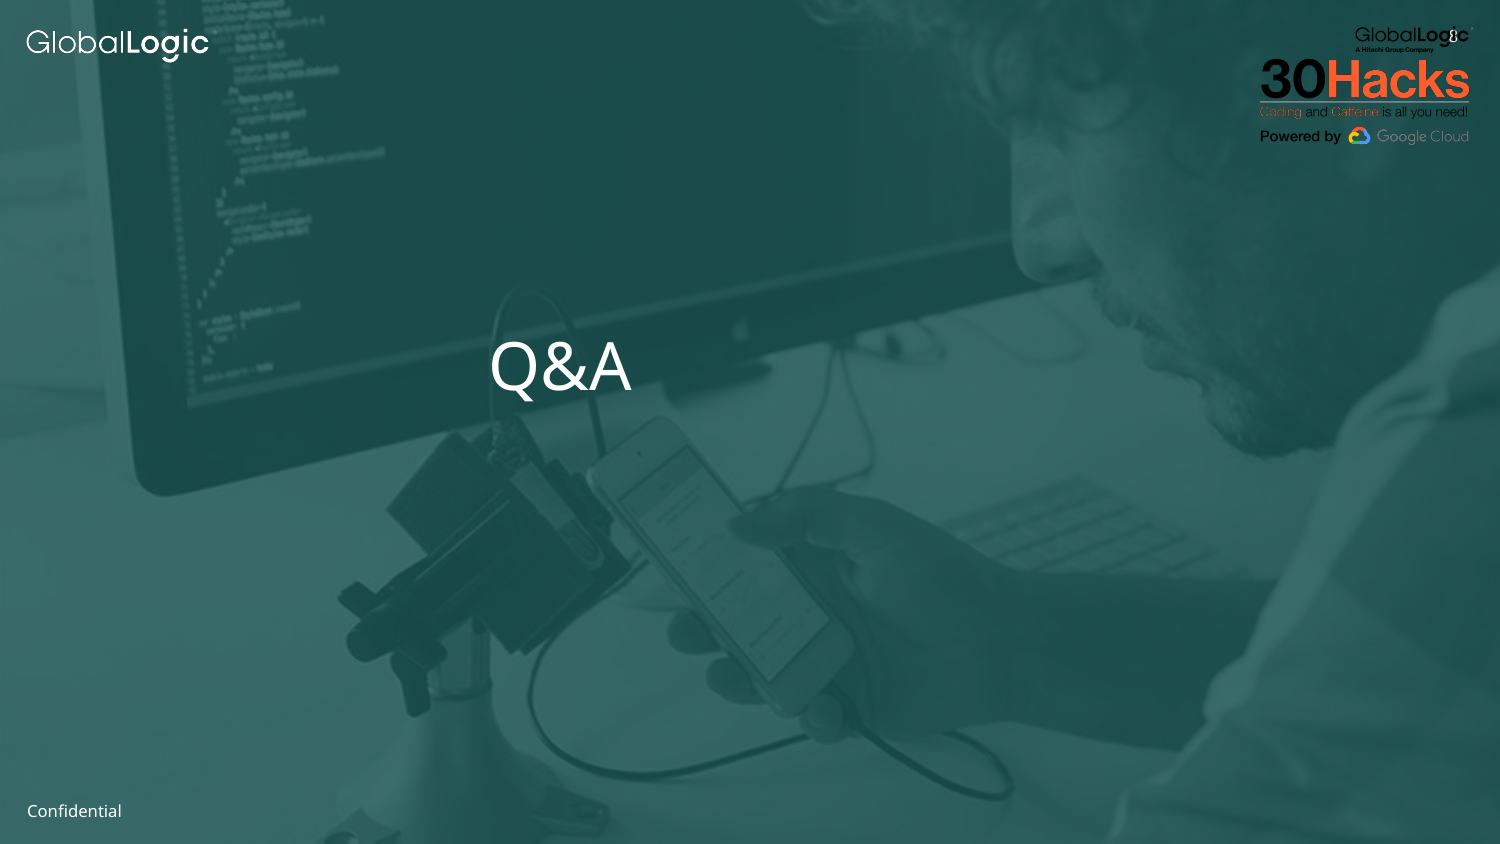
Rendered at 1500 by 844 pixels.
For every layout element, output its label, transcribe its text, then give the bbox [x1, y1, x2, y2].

picture [0, 4, 244, 83]
list Q&A [473, 309, 922, 477]
picture [1259, 25, 1475, 147]
